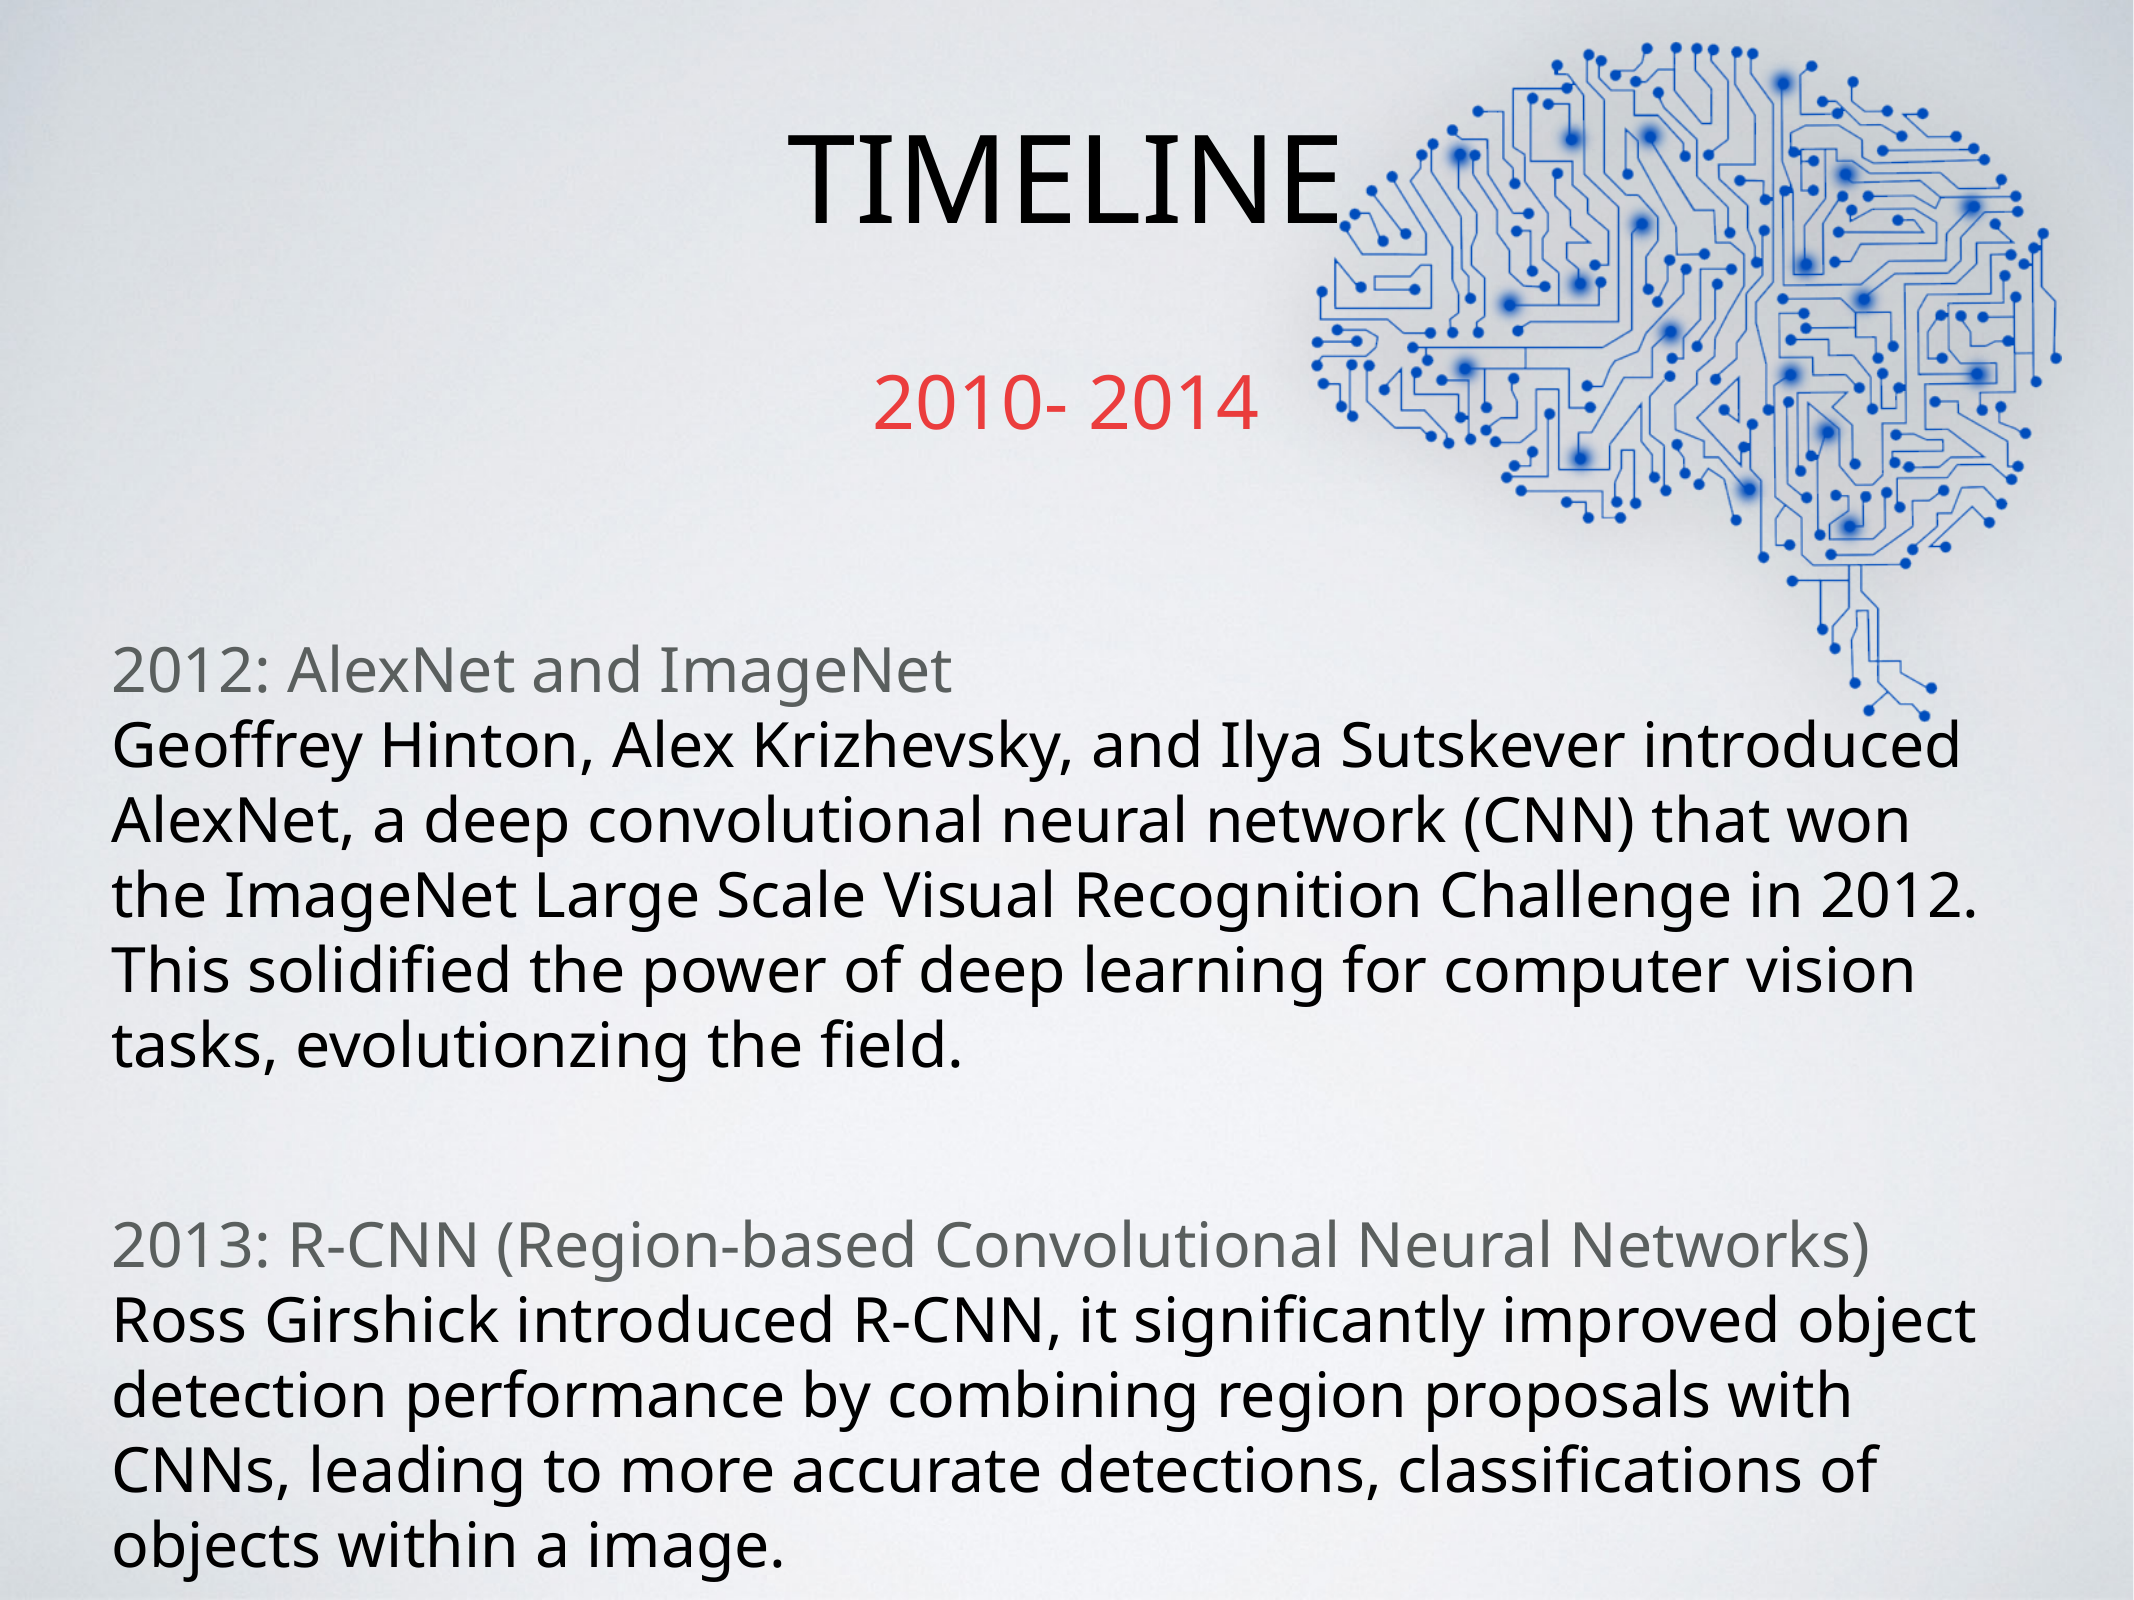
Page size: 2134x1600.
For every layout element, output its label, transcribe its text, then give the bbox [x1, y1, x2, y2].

title Timeline [57, 90, 1242, 258]
picture [0, 0, 2134, 1600]
text_box 2012: AlexNet and ImageNet Geoffrey Hinton, Alex Krizhevsky, and Ilya Sutskever introduced AlexNet, a deep convolutional neural network (CNN) that won the ImageNet Large Scale Visual Recognition Challenge in 2012. This solidified the power of deep learning for computer vision tasks, evolutionzing the field. 2013: R-CNN (Region-based Convolutional Neural Networks) Ross Girshick introduced R-CNN, it significantly improved object detection performance by combining region proposals with CNNs, leading to more accurate detections, classifications of objects within a image. [103, 621, 2031, 1600]
text_box 2010- 2014 [864, 346, 1241, 453]
